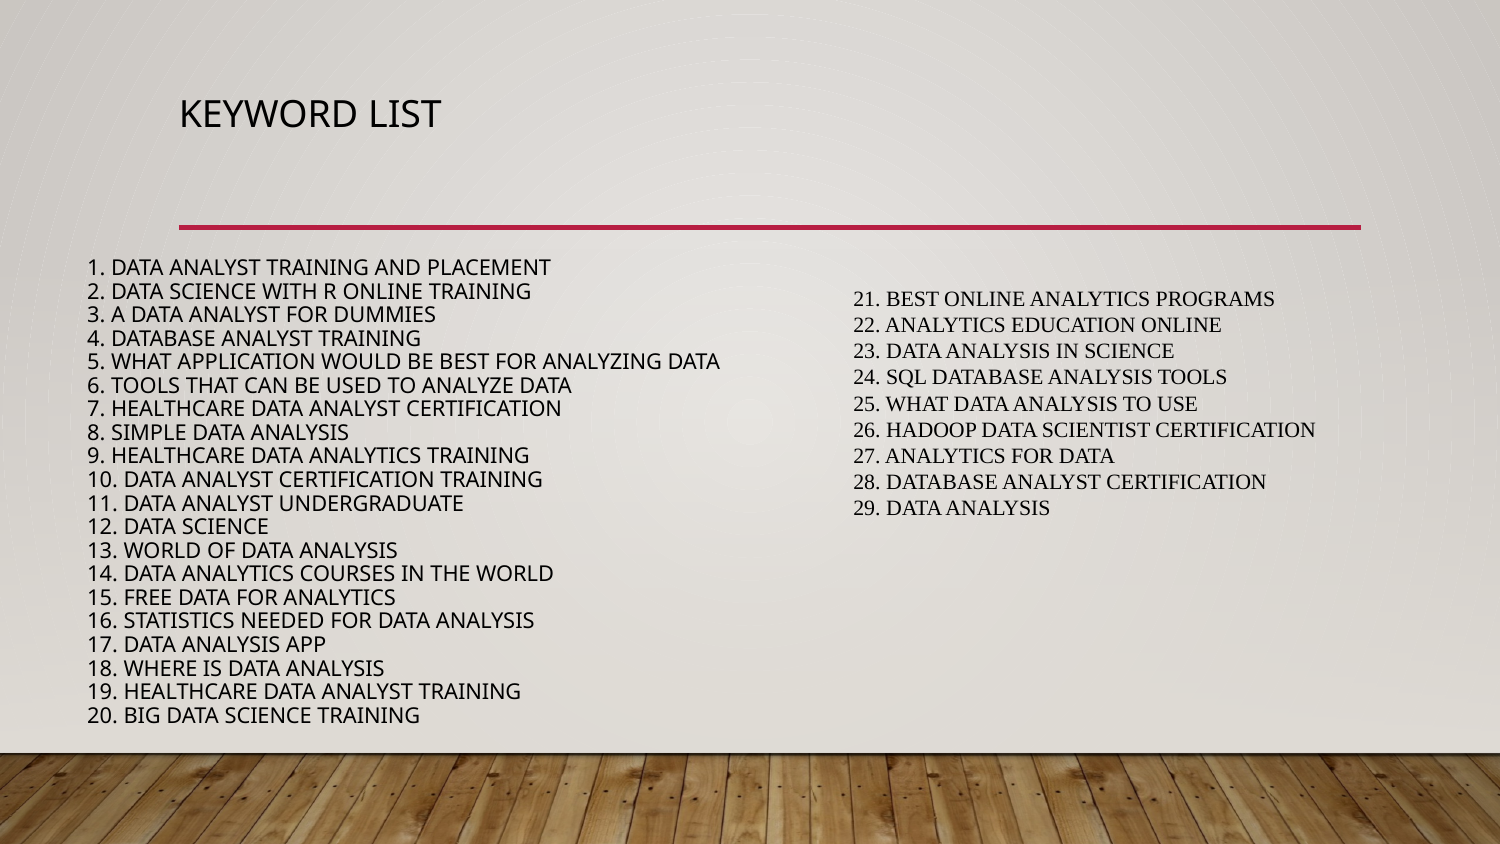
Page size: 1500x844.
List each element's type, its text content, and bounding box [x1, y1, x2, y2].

text_box 1. data analyst training and placement 2. data science with r online training 3. a data analyst for dummies 4. database analyst training 5. what application would be best for analyzing data 6. tools that can be used to analyze data 7. healthcare data analyst certification 8. simple data analysis 9. healthcare data analytics training 10. data analyst certification training 11. data analyst undergraduate 12. data science 13. world of data analysis 14. data analytics courses in the world 15. free data for analytics 16. statistics needed for data analysis 17. data analysis app 18. where is data analysis 19. healthcare data analyst training 20. big data science training [72, 249, 750, 824]
picture [0, 753, 1500, 844]
text_box KEYWORD LIST [164, 83, 458, 143]
text_box 21. best online analytics programs 22. analytics education online 23. data analysis in science 24. SQL database analysis tools 25. what data analysis to use 26. hadoop data scientist certification 27. Analytics for data 28. database analyst certification 29. data analysis [838, 276, 1332, 618]
